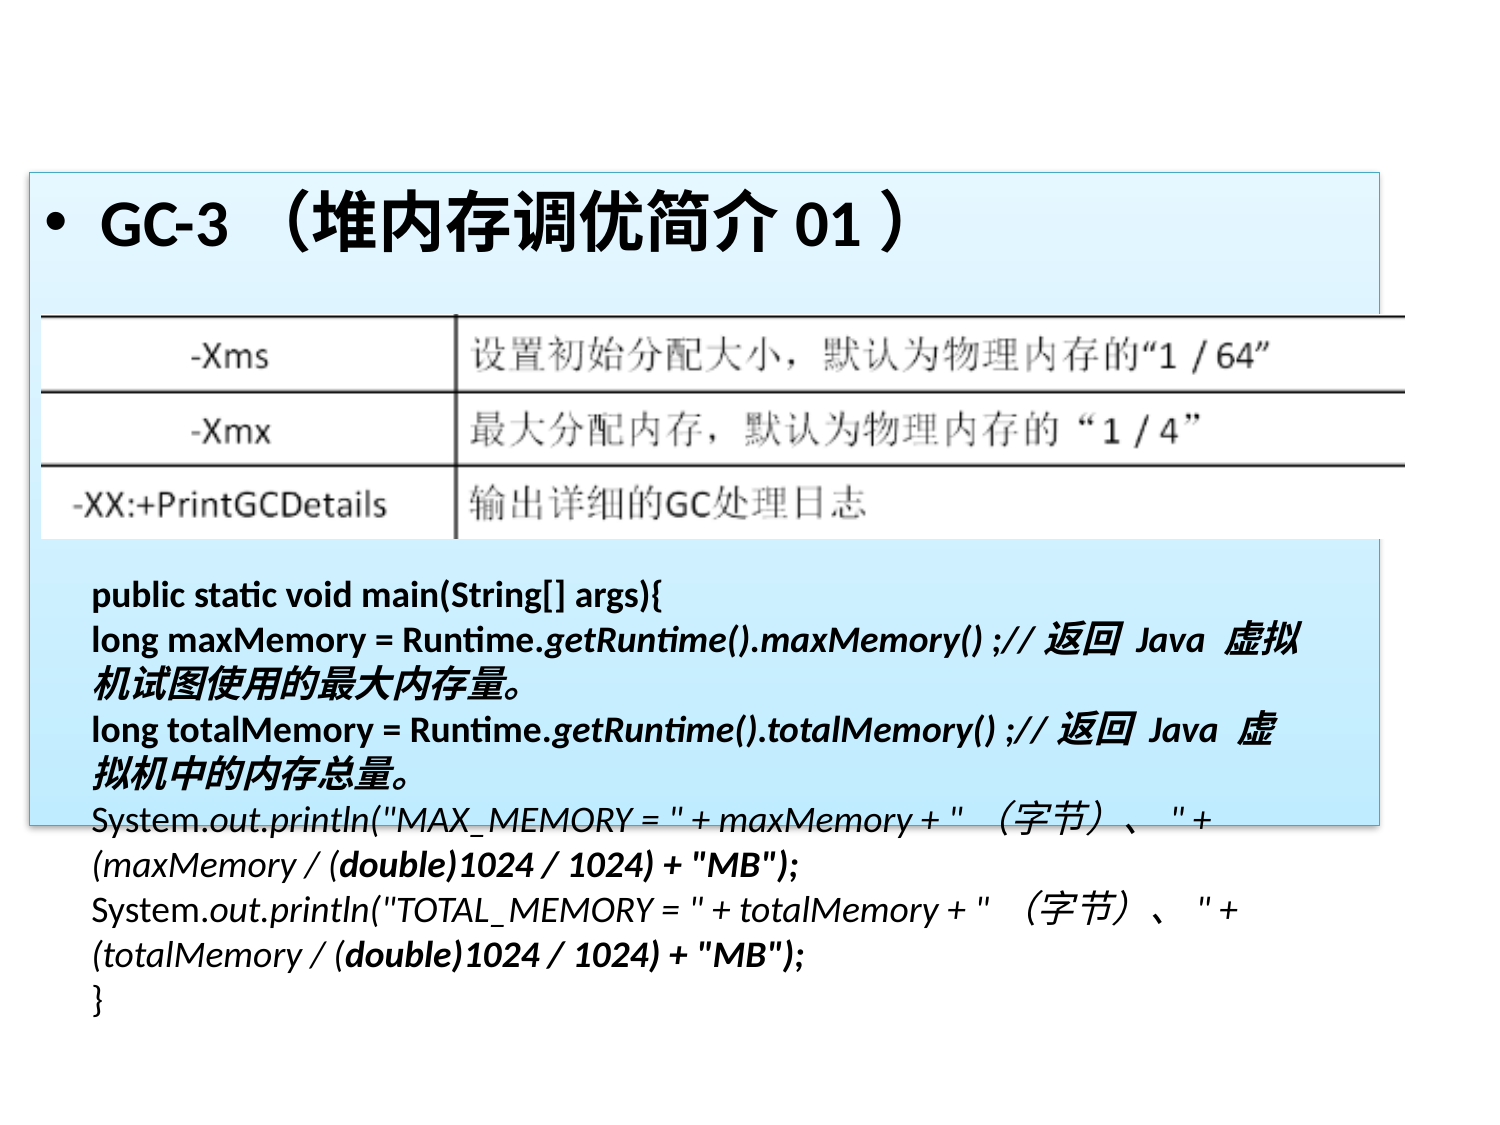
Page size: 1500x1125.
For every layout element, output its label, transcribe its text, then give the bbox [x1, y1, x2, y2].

text_box public static void main(String[] args){ long maxMemory = Runtime.getRuntime().maxMemory() ;//返回 Java 虚拟机试图使用的最大内存量。 long totalMemory = Runtime.getRuntime().totalMemory() ;//返回 Java 虚拟机中的内存总量。 System.out.println("MAX_MEMORY = " + maxMemory + "（字节）、" + (maxMemory / (double)1024 / 1024) + "MB"); System.out.println("TOTAL_MEMORY = " + totalMemory + "（字节）、" + (totalMemory / (double)1024 / 1024) + "MB"); } [76, 562, 1317, 1028]
list GC-3（堆内存调优简介01） [29, 172, 1380, 826]
picture [41, 314, 1405, 540]
